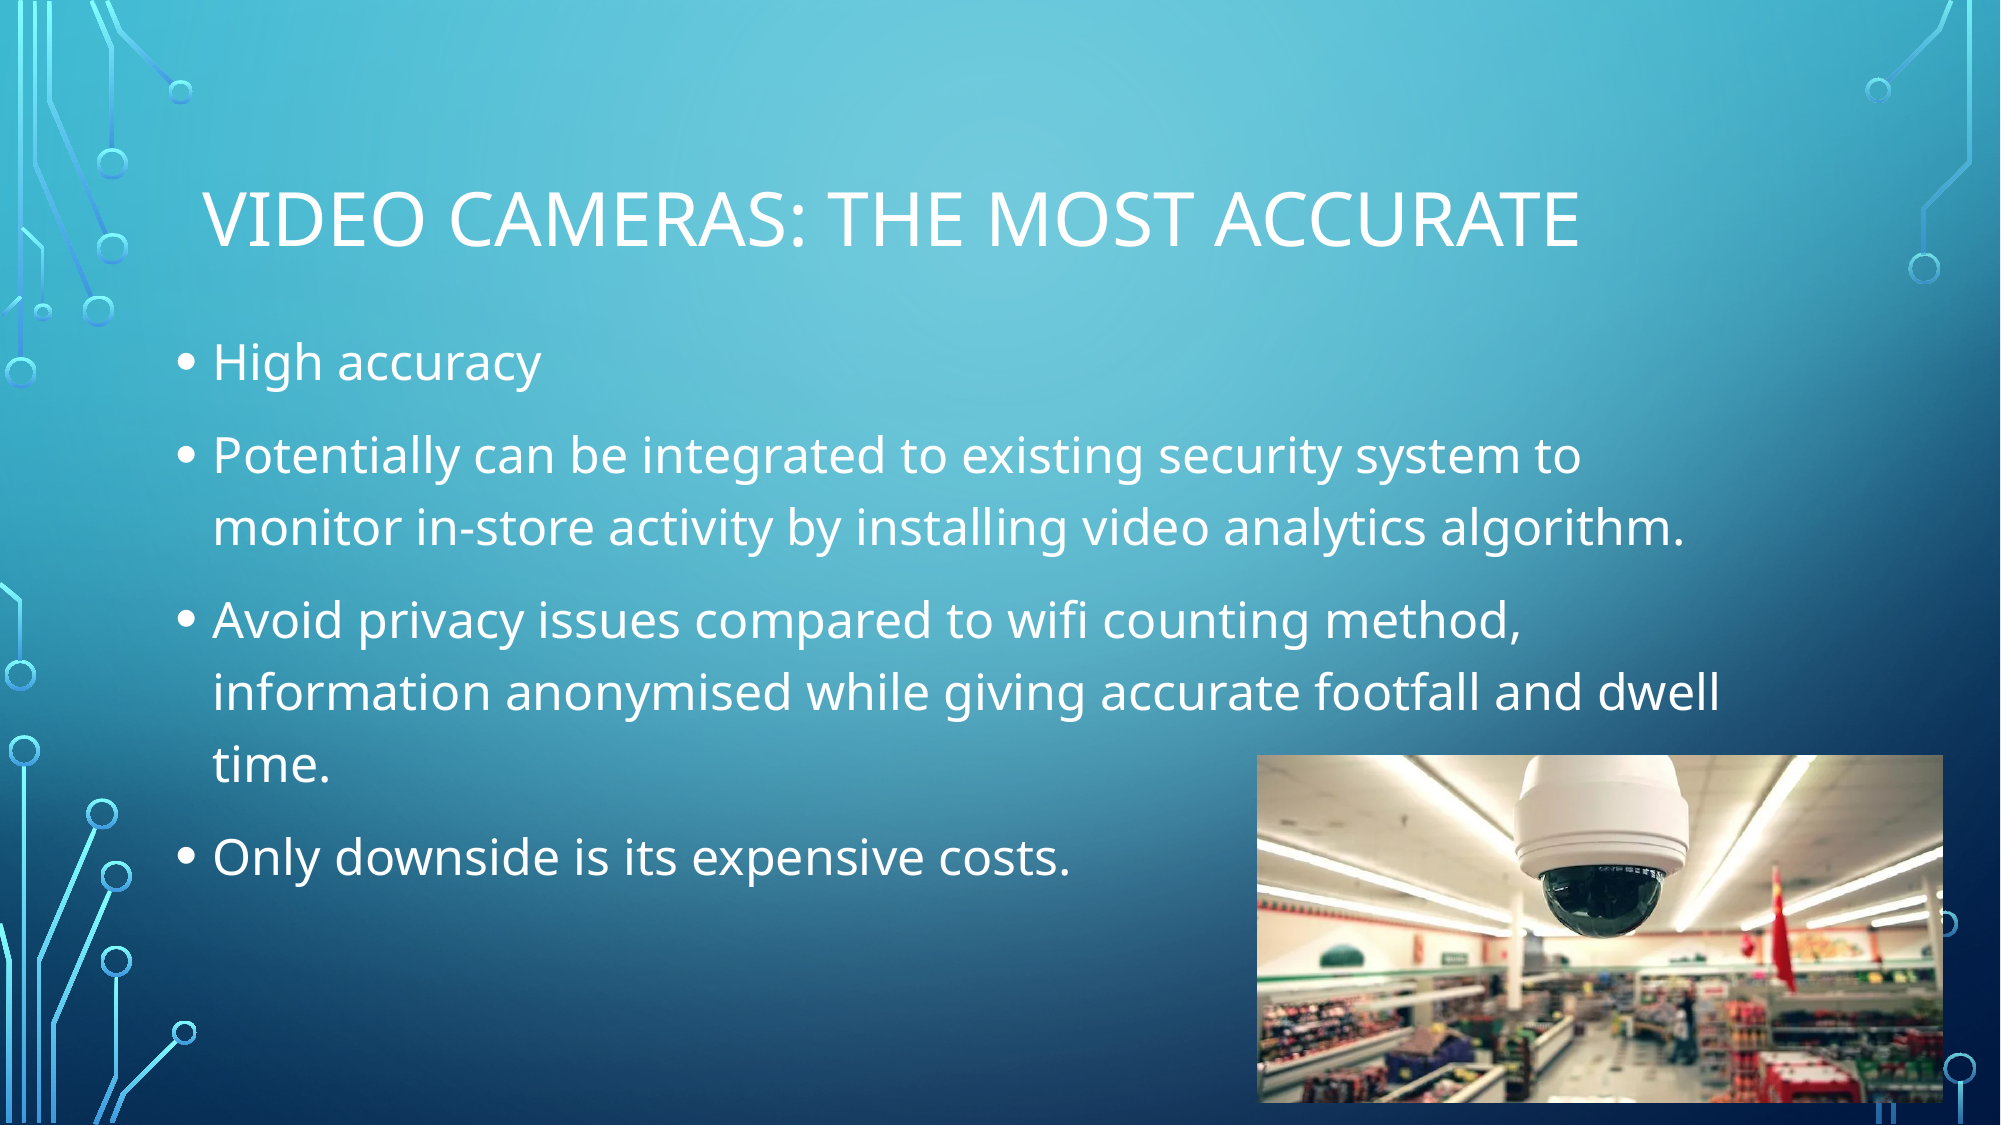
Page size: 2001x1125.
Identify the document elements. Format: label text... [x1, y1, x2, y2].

picture [1257, 755, 1943, 1103]
title Video cameras: the most accurate [187, 101, 1813, 344]
list High accuracy Potentially can be integrated to existing security system to monitor in-store activity by installing video analytics algorithm. Avoid privacy issues compared to wifi counting method, information anonymised while giving accurate footfall and dwell time. Only downside is its expensive costs. [160, 311, 1786, 893]
